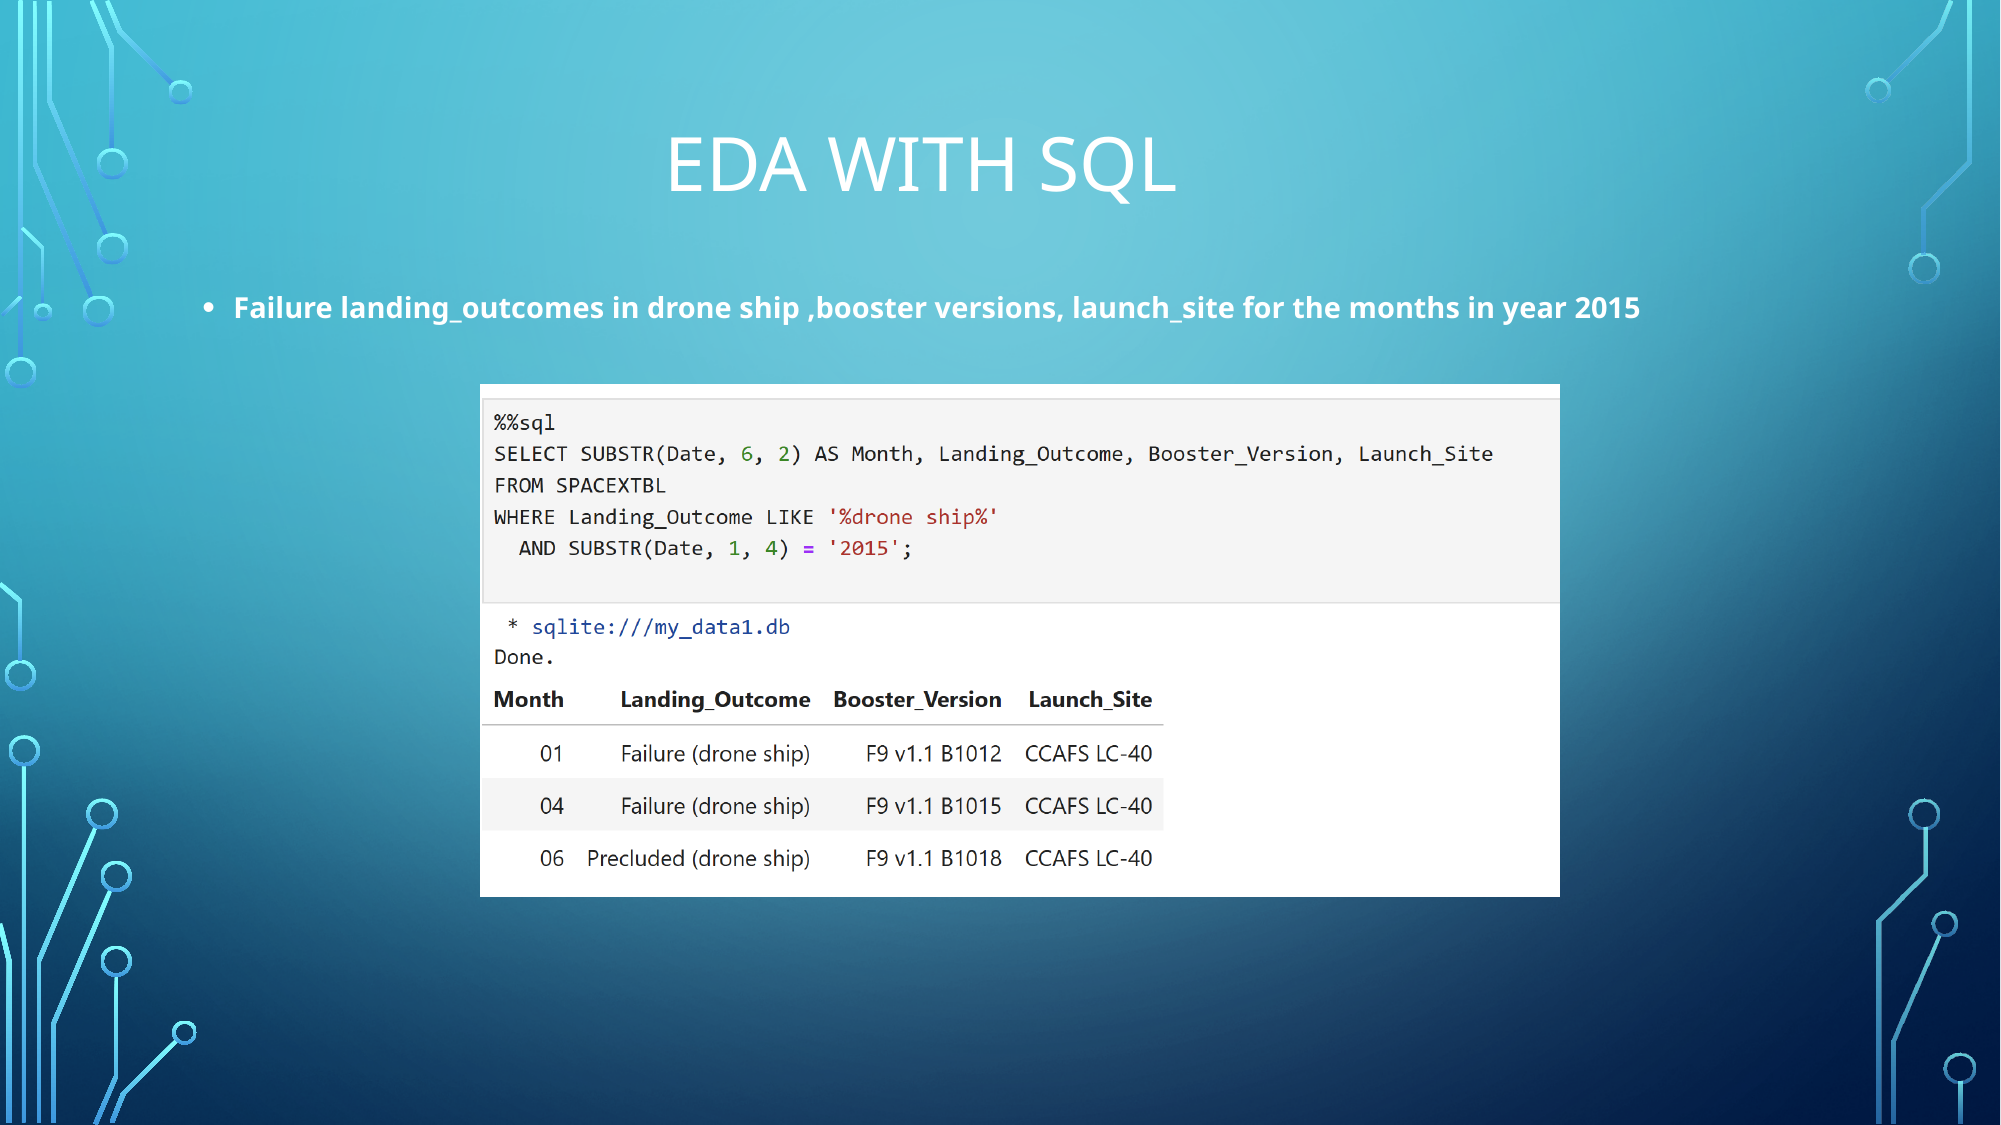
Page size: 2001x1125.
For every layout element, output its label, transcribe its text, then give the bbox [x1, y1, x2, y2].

picture [480, 384, 1560, 897]
list Failure landing_outcomes in drone ship ,booster versions, launch_site for the months in year 2015 [187, 275, 1813, 358]
title EDA with sql [142, 97, 1768, 236]
